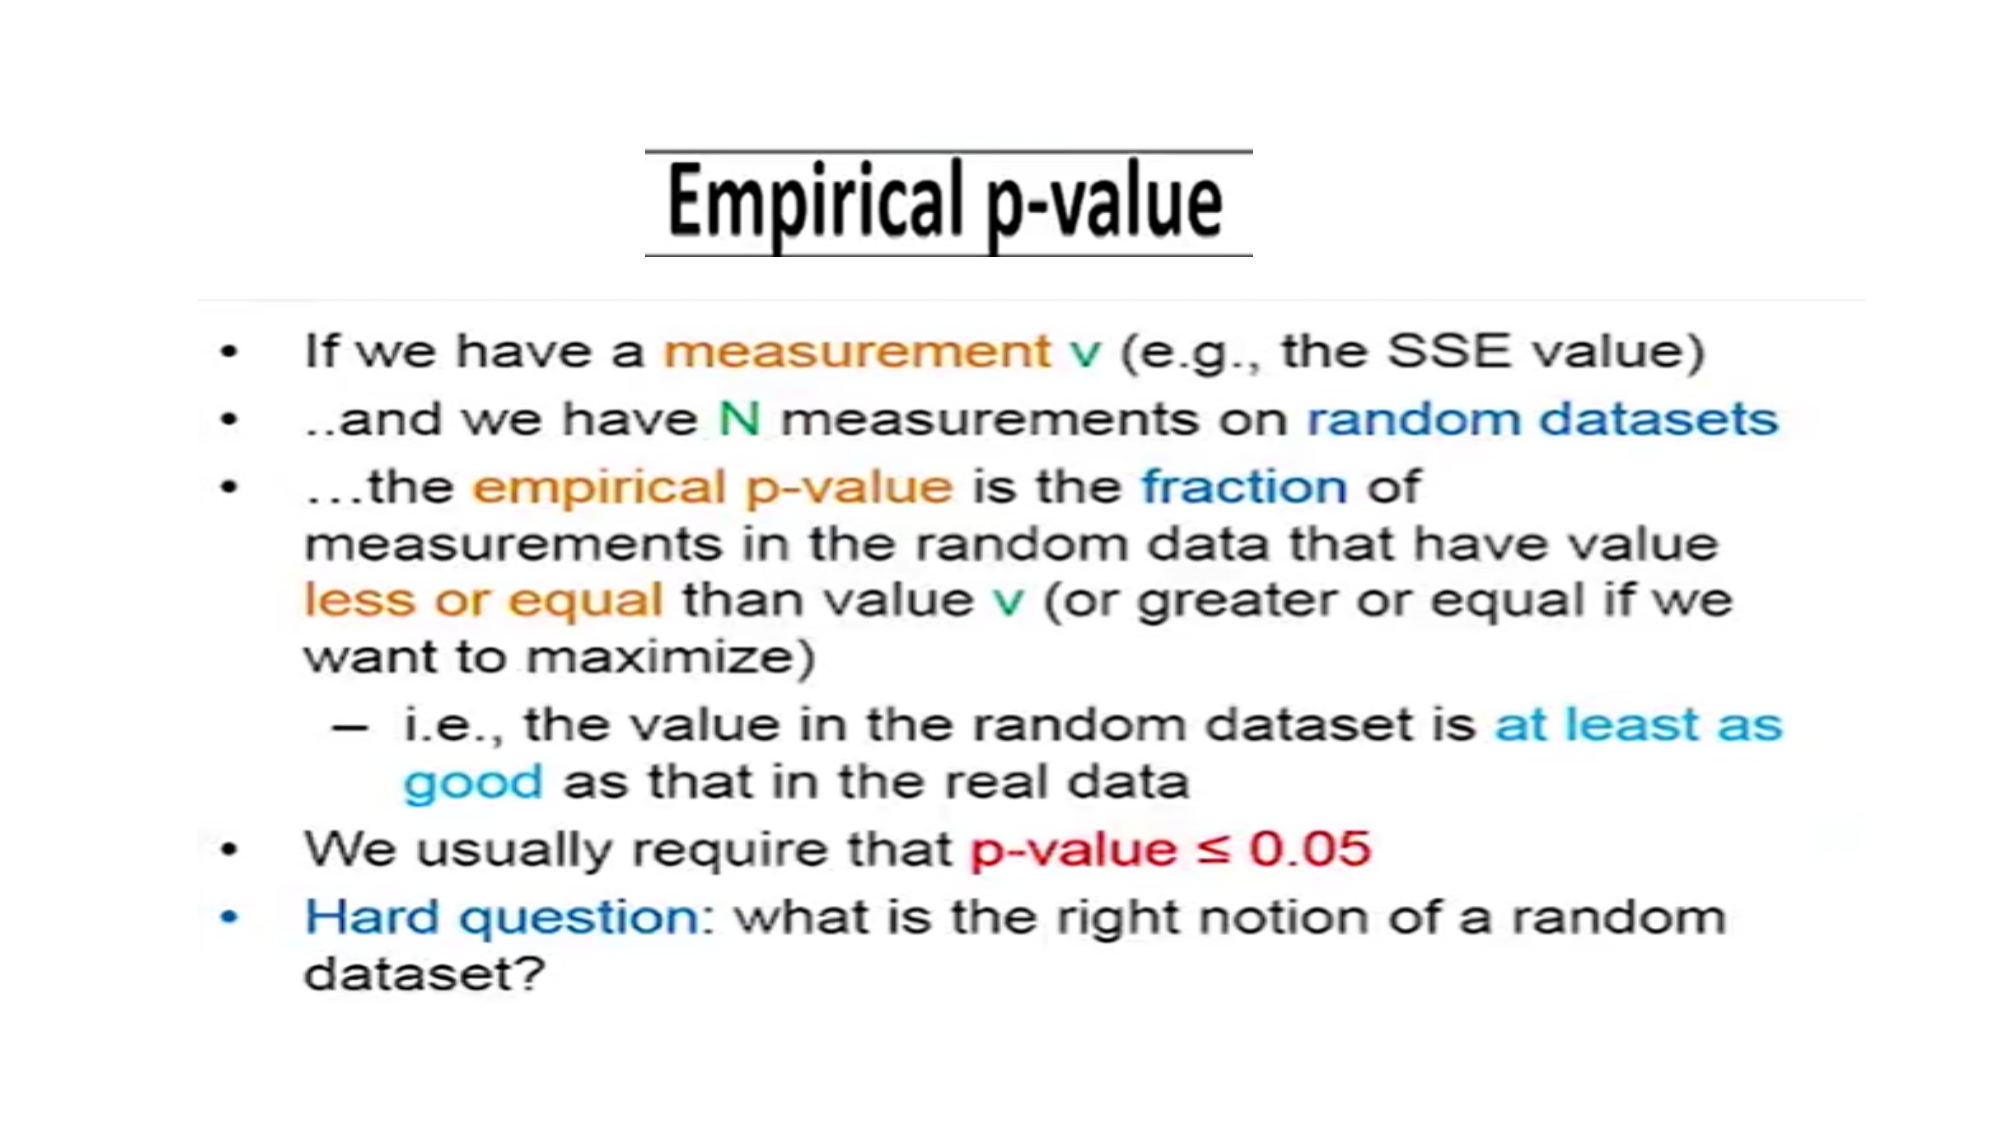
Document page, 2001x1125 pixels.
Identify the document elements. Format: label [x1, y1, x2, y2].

picture [644, 136, 1253, 257]
list [197, 299, 1866, 1014]
